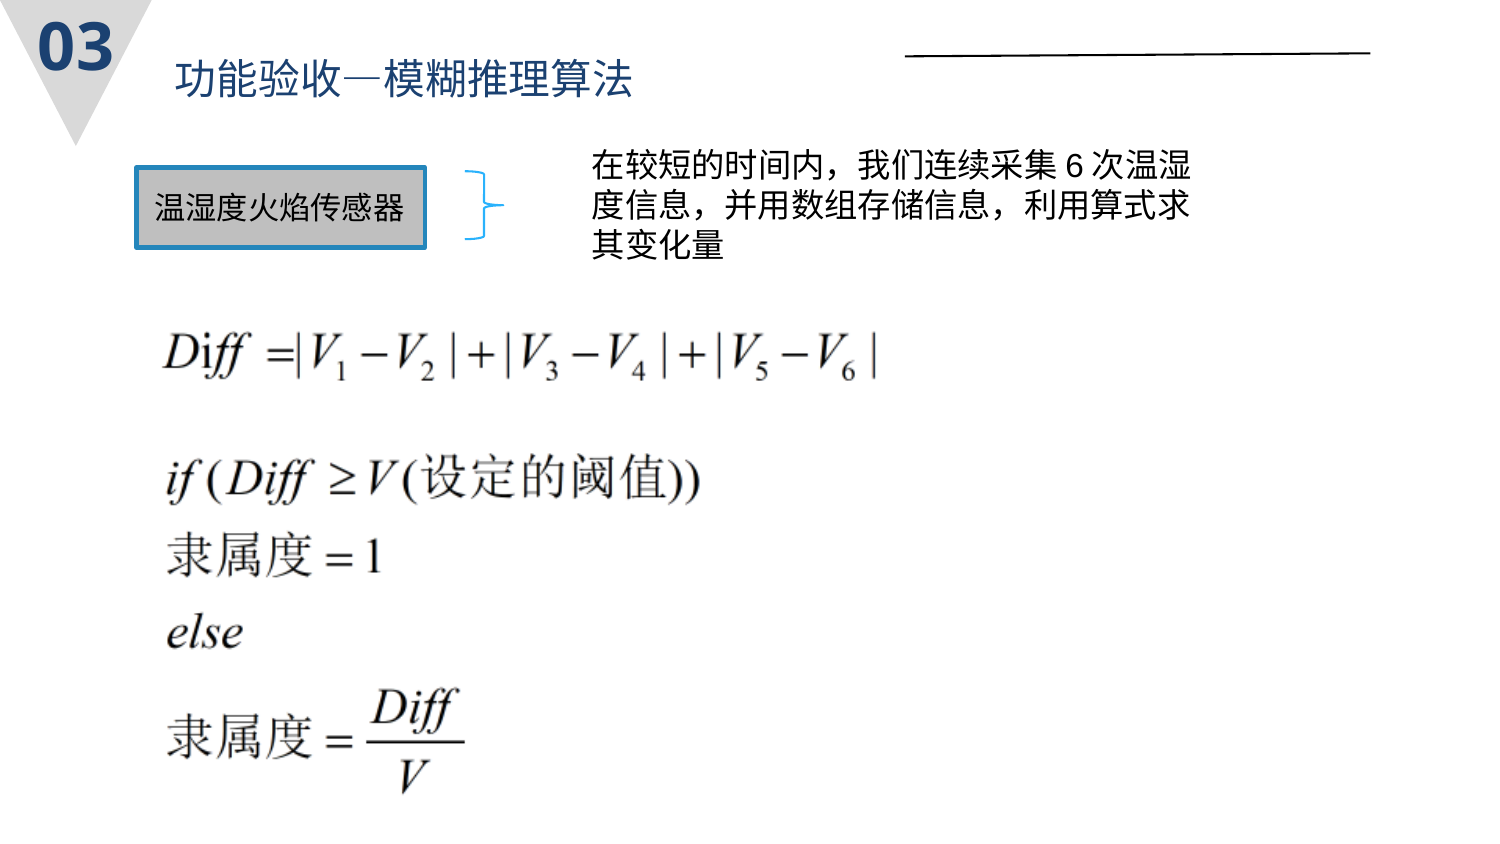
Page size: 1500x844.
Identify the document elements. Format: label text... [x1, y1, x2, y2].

text_box 功能验收—模糊推理算法 [160, 45, 886, 111]
text_box [134, 165, 427, 250]
text_box 温湿度火焰传感器 [139, 180, 445, 233]
text_box 03 [0, 0, 152, 147]
picture [152, 314, 906, 400]
text_box 在较短的时间内，我们连续采集6次温湿度信息，并用数组存储信息，利用算式求其变化量 [577, 136, 1233, 272]
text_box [904, 52, 1371, 57]
text_box [464, 170, 505, 241]
picture [159, 438, 731, 823]
